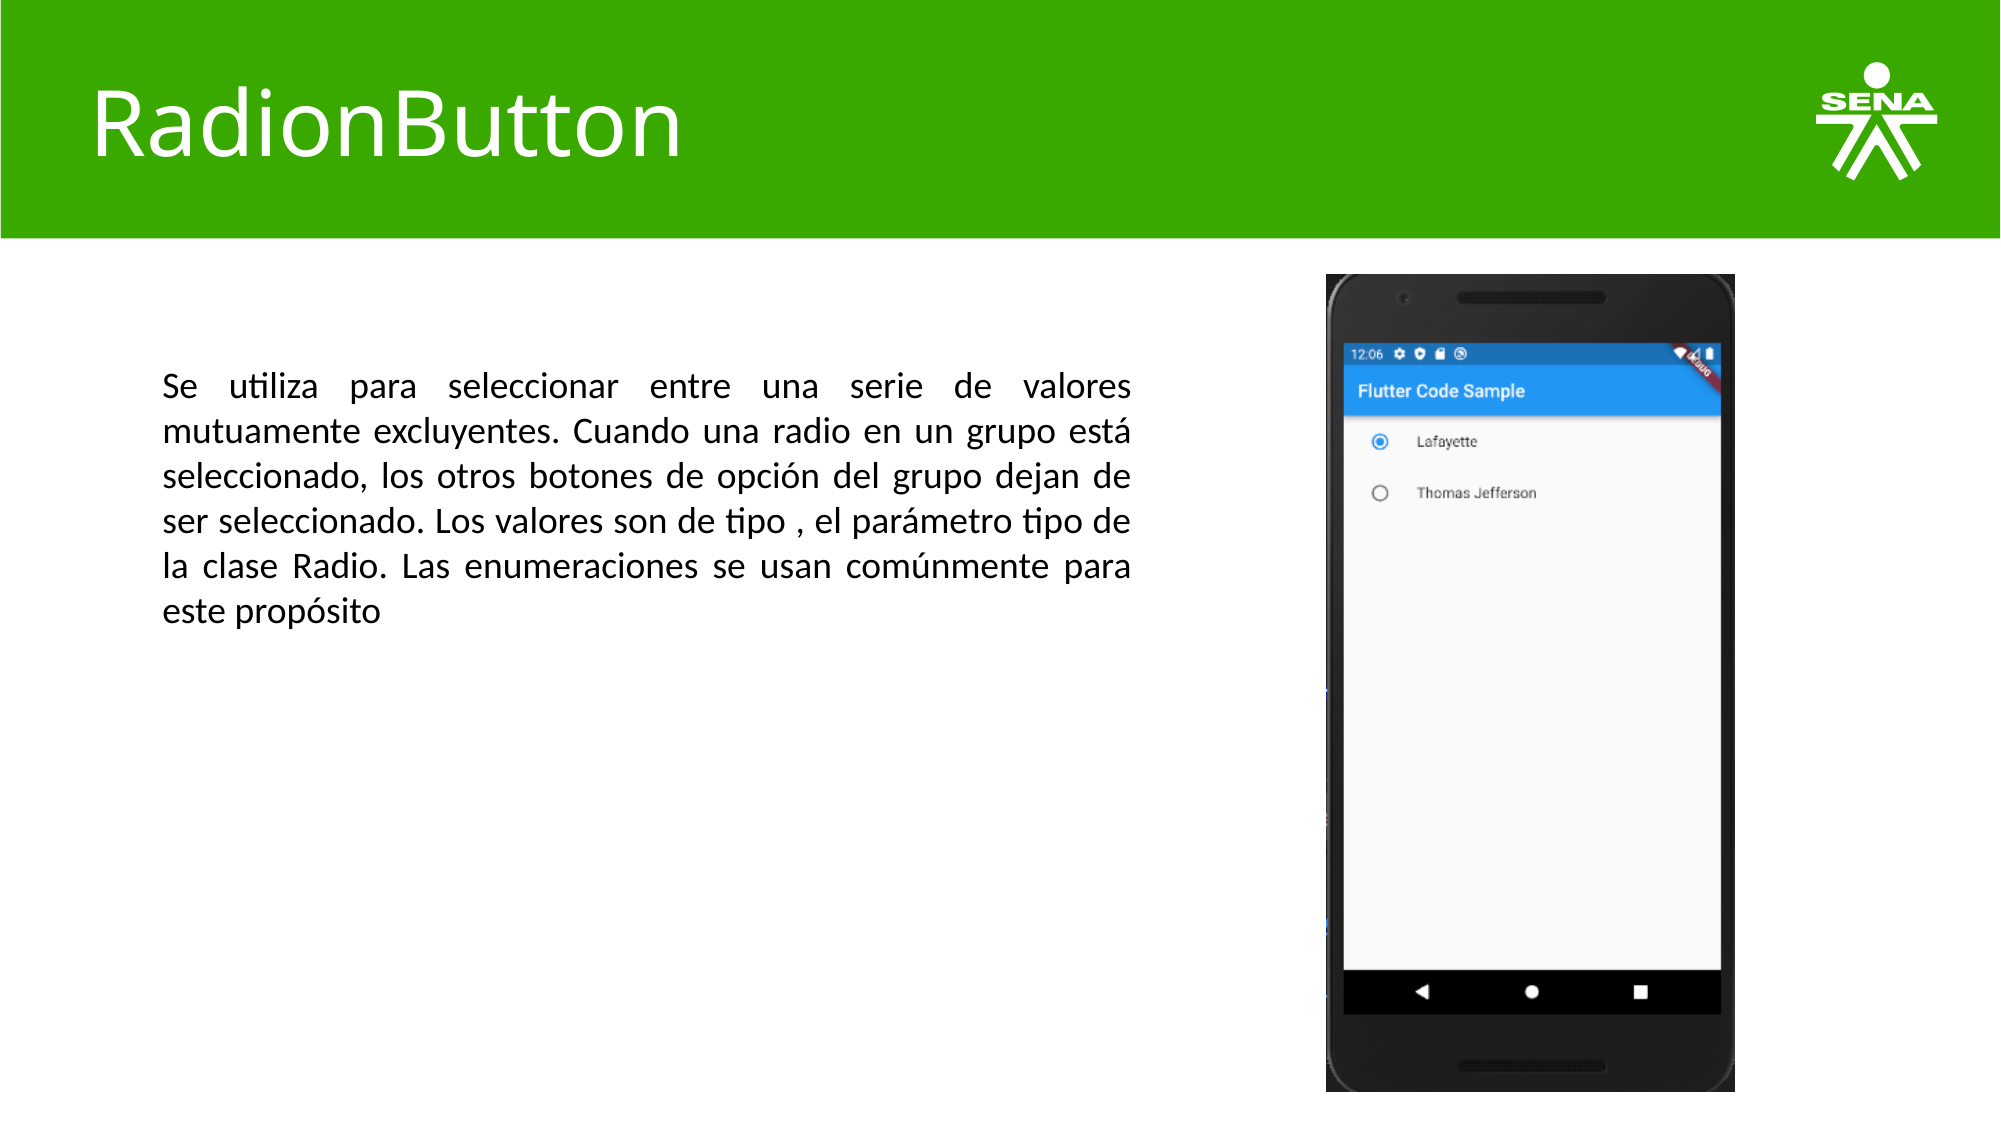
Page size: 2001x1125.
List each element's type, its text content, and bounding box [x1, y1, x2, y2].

picture [0, 0, 2001, 1125]
text_box Se utiliza para seleccionar entre una serie de valores mutuamente excluyentes. Cuando una radio en un grupo está seleccionado, los otros botones de opción del grupo dejan de ser seleccionado. Los valores son de tipo , el parámetro tipo de la clase Radio. Las enumeraciones se usan comúnmente para este propósito [147, 353, 1148, 639]
title RadionButton [74, 18, 1800, 236]
